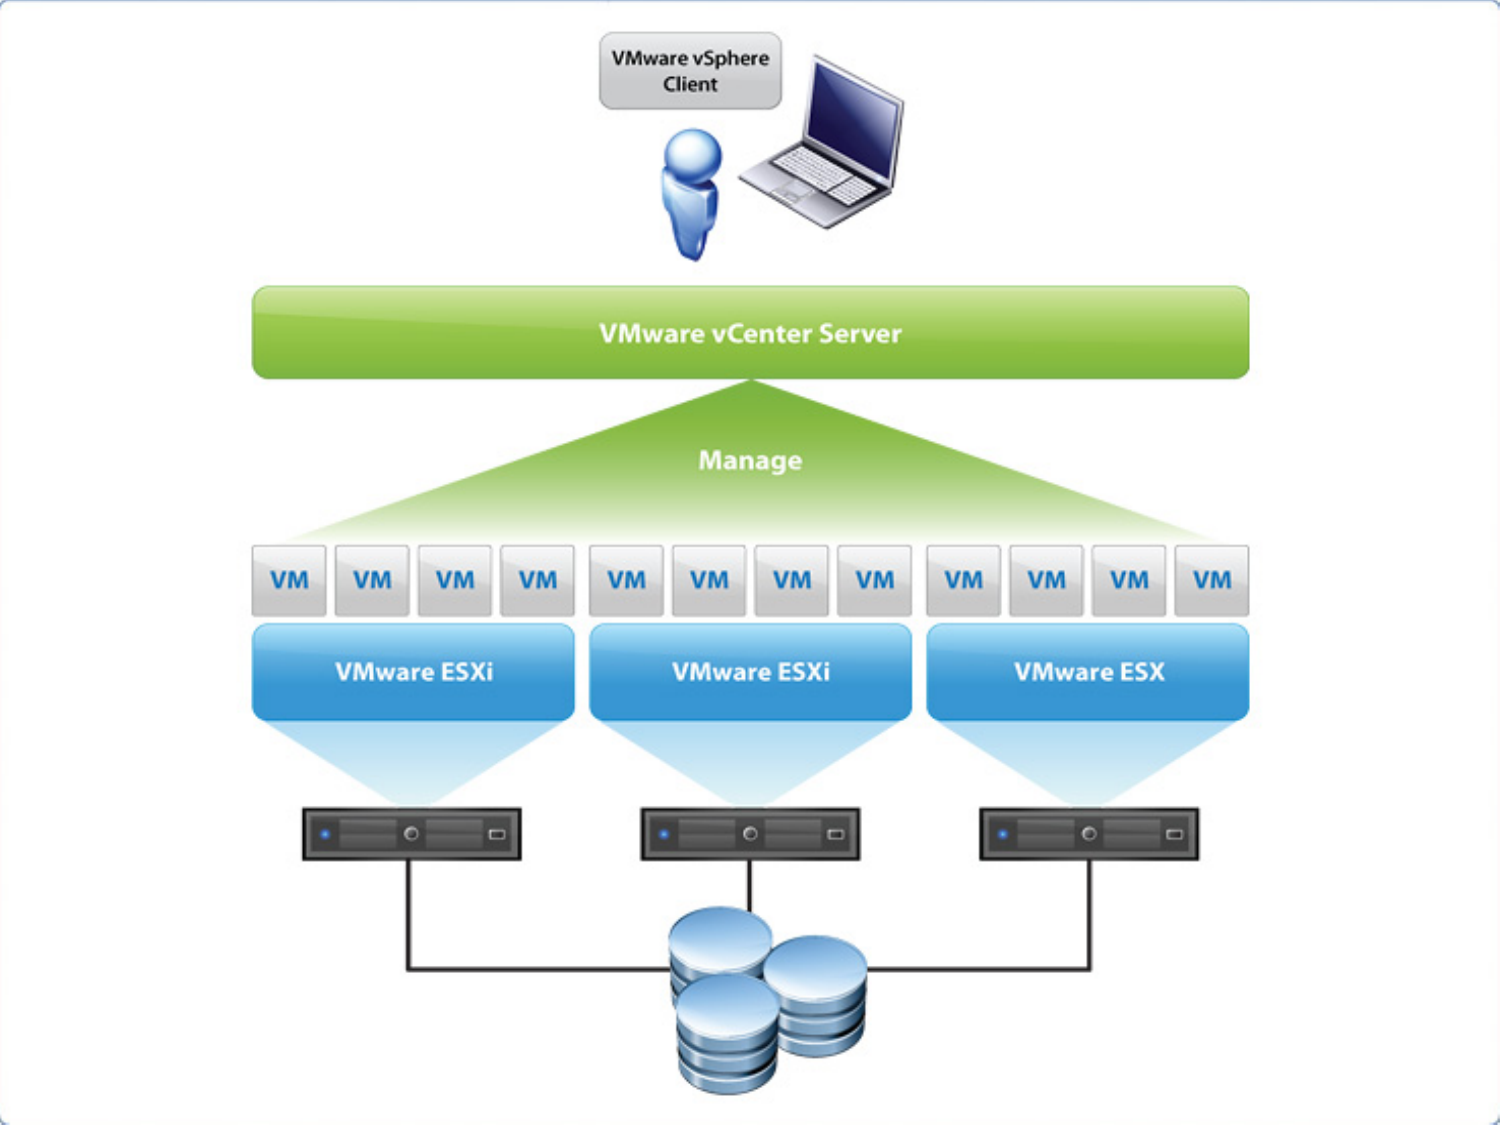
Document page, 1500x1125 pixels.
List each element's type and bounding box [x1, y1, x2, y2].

list [0, 0, 1500, 1125]
